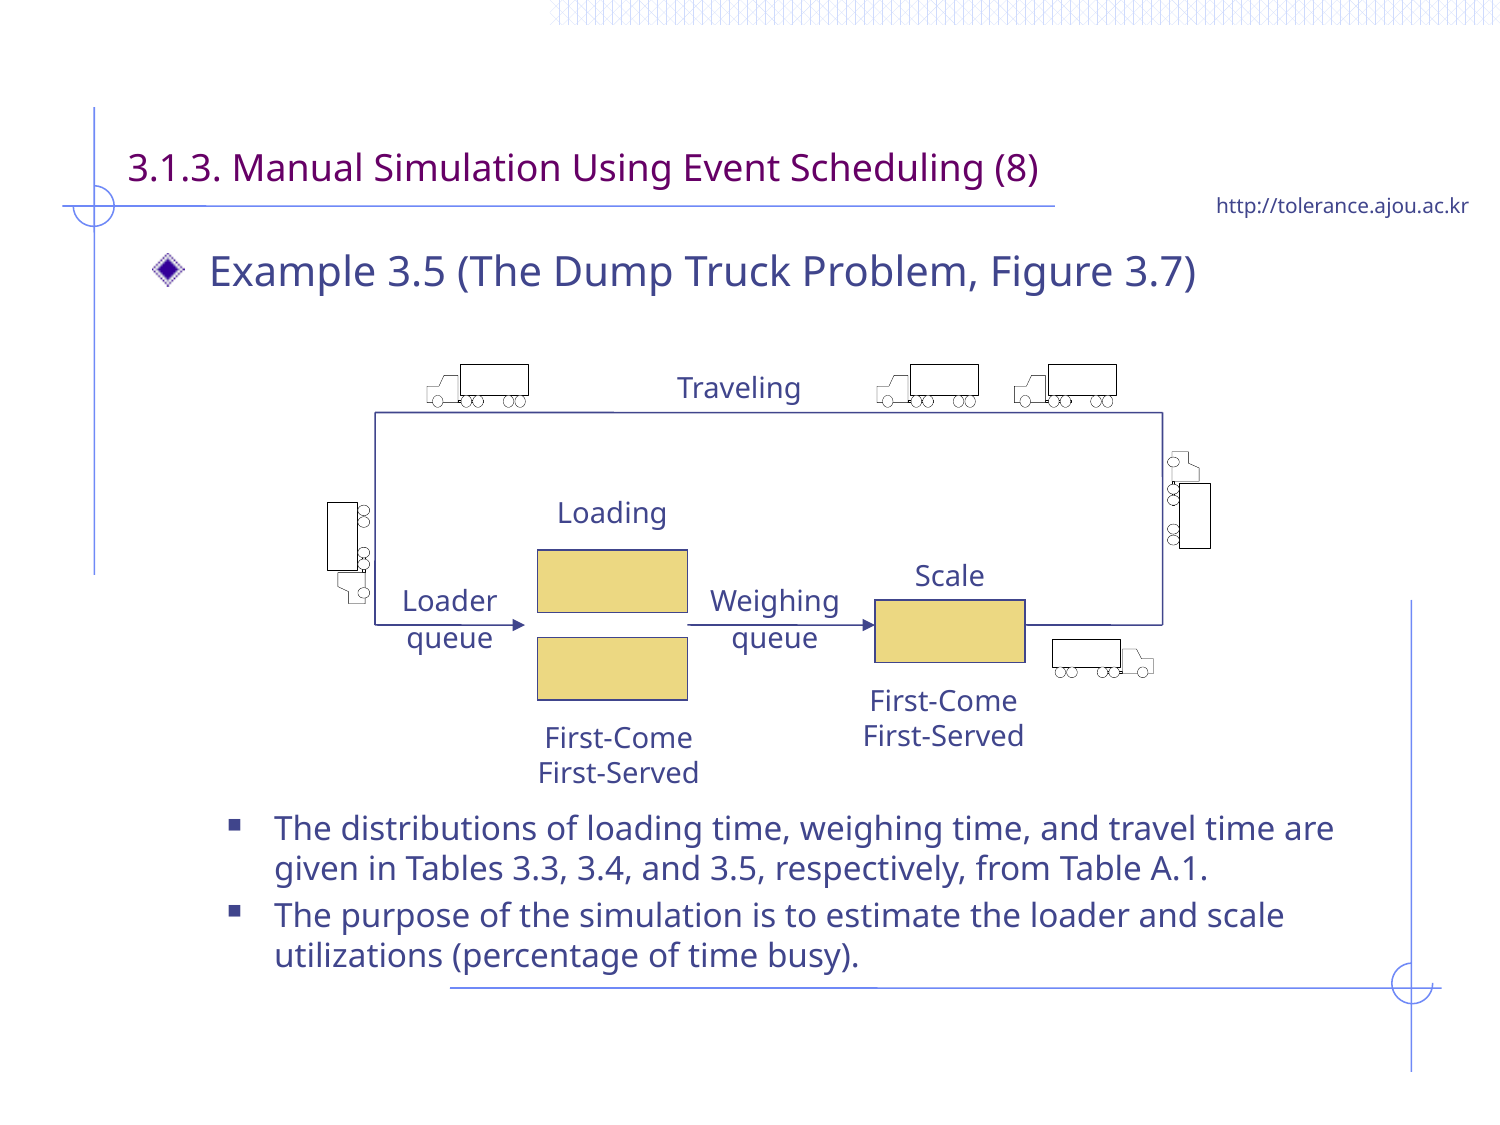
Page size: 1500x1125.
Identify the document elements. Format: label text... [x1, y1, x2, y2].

picture [152, 253, 185, 287]
title 3.1.3. Manual Simulation Using Event Scheduling (8) [112, 96, 1213, 197]
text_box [324, 362, 1213, 705]
text_box First-Come First-Served [512, 713, 725, 798]
text_box First-Come First-Served [837, 713, 1050, 760]
list Example 3.5 (The Dump Truck Problem, Figure 3.7) [137, 237, 1413, 800]
text_box The distributions of loading time, weighing time, and travel time are given in Tables 3.3, 3.4, and 3.5, respectively, from Table A.1. The purpose of the simulation is to estimate the loader and scale utilizations (percentage of time busy). [137, 800, 1413, 1000]
